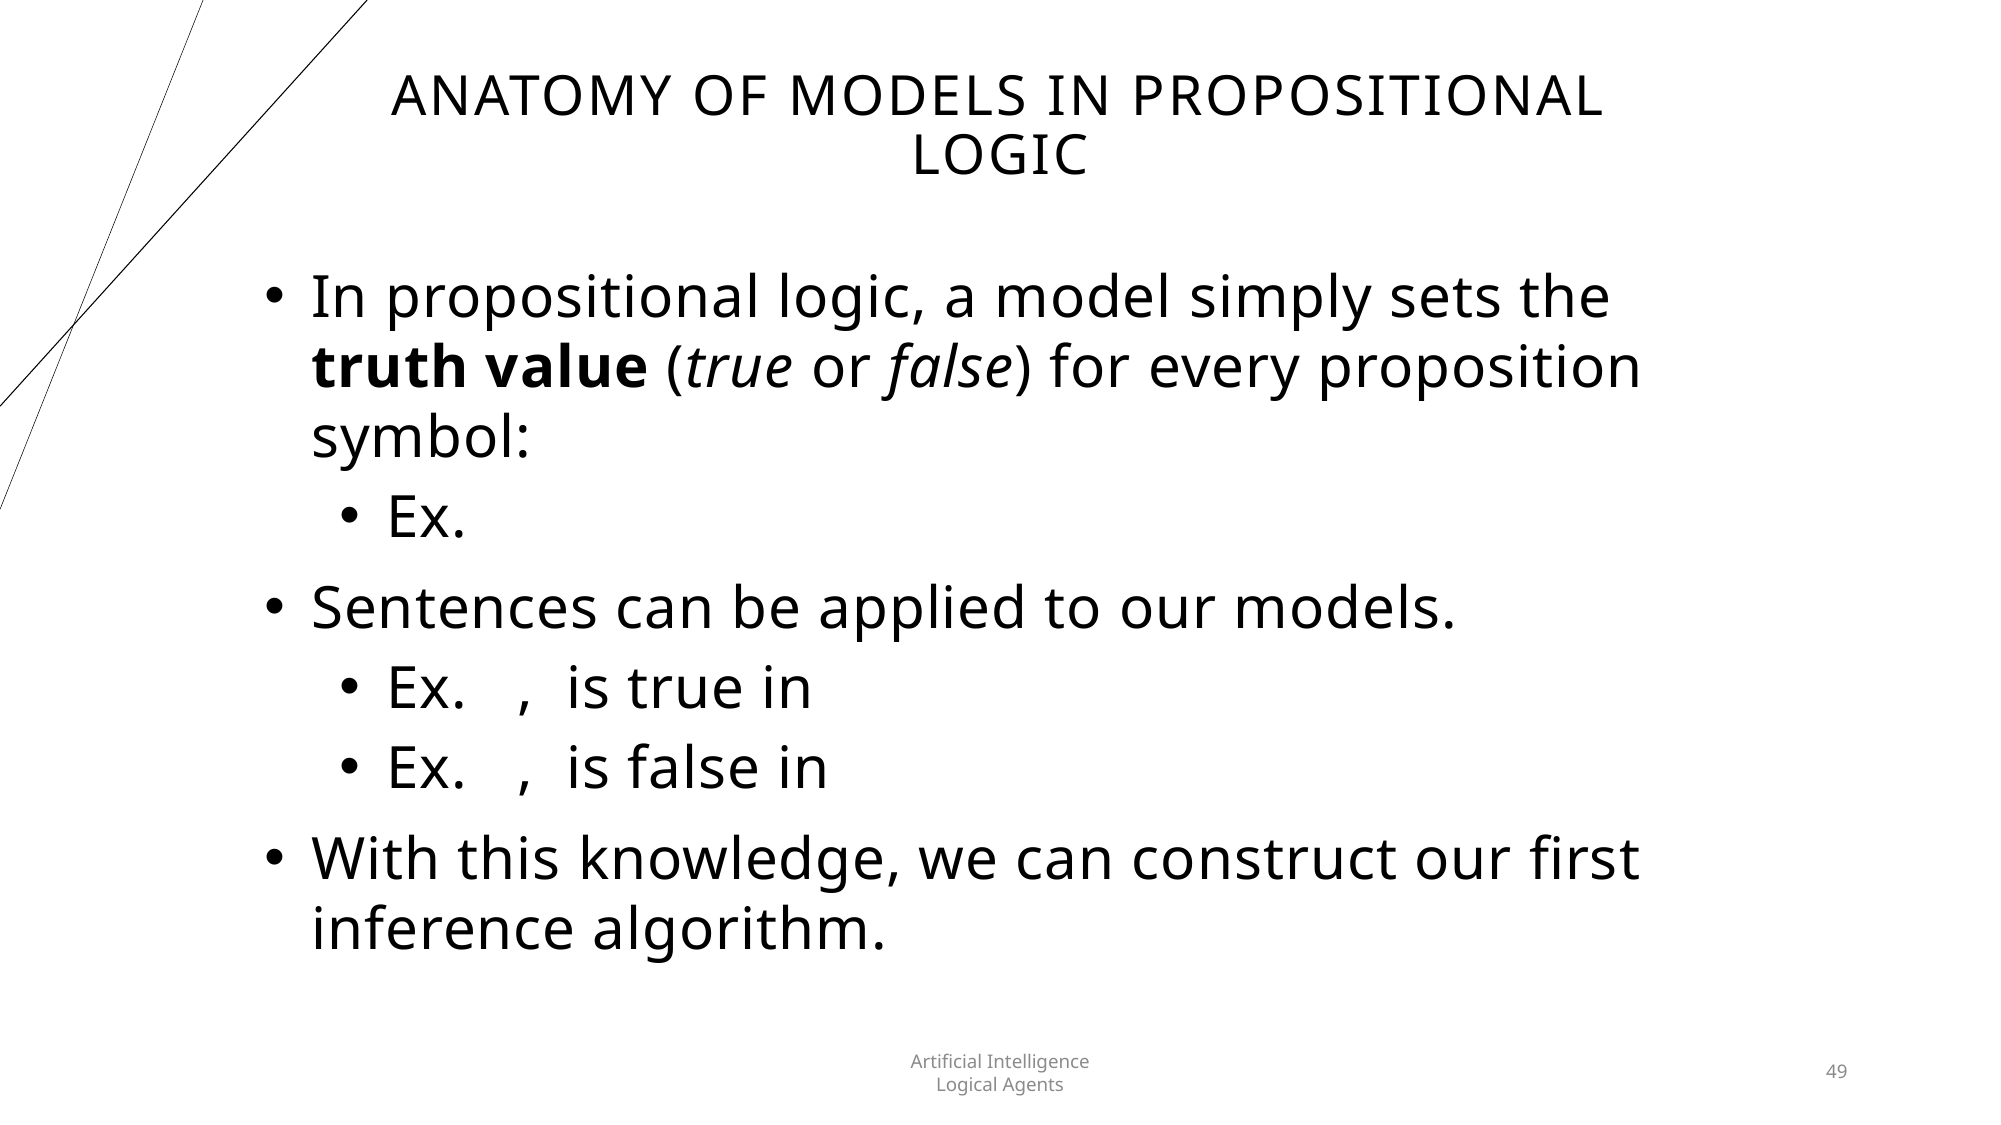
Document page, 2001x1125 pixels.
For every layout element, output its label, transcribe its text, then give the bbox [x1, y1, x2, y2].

title Anatomy of Models in Propositional Logic [309, 59, 1691, 195]
slide_number 49 [1412, 1042, 1863, 1103]
footer Artificial Intelligence Logical Agents [662, 1042, 1338, 1103]
